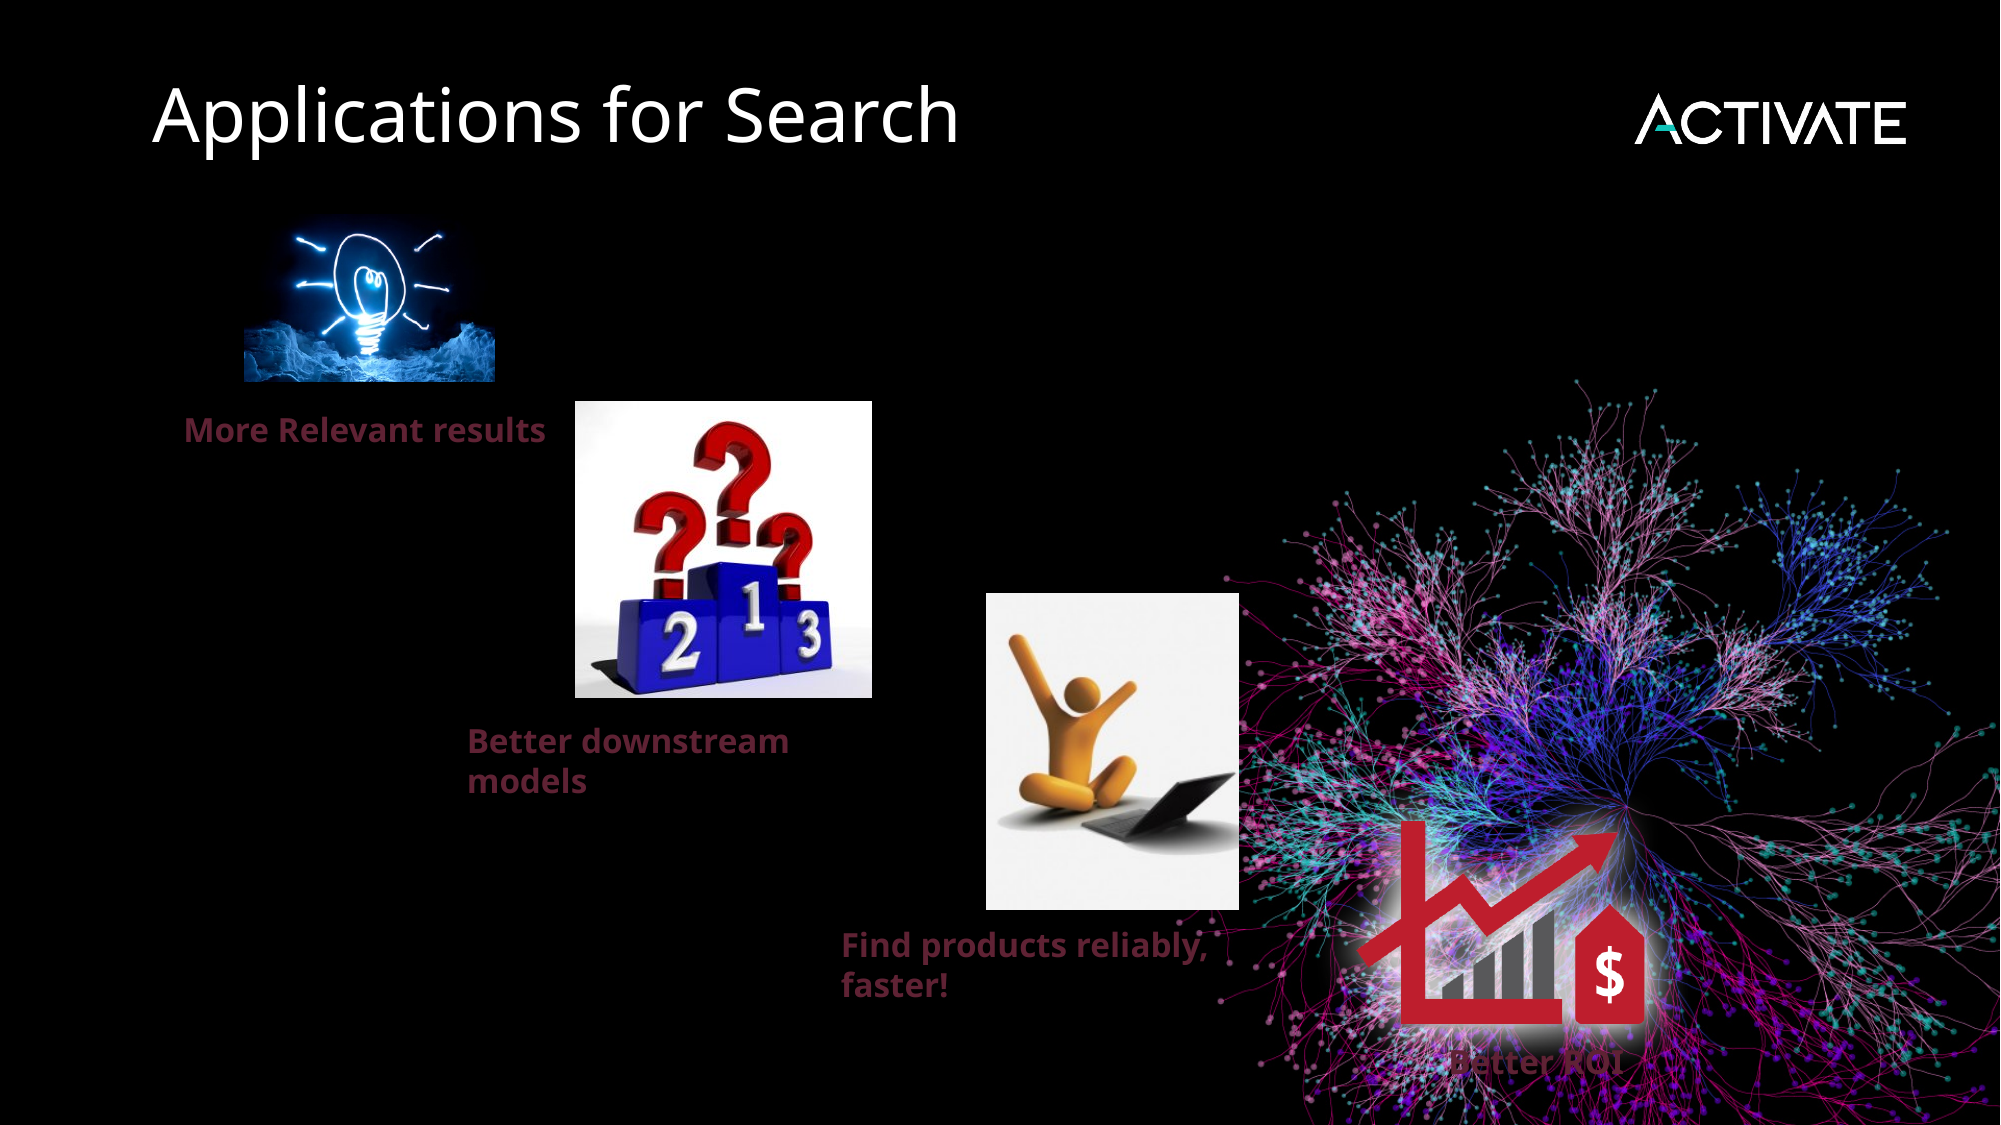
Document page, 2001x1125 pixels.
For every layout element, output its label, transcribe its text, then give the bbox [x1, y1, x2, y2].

text_box Better ROI [1433, 1033, 1849, 1089]
text_box Find products reliably, faster! [826, 917, 1312, 1012]
text_box More Relevant results [159, 401, 575, 457]
picture [0, 0, 2000, 1125]
title Applications for Search [137, 33, 1514, 203]
text_box Better downstream models [452, 713, 929, 808]
